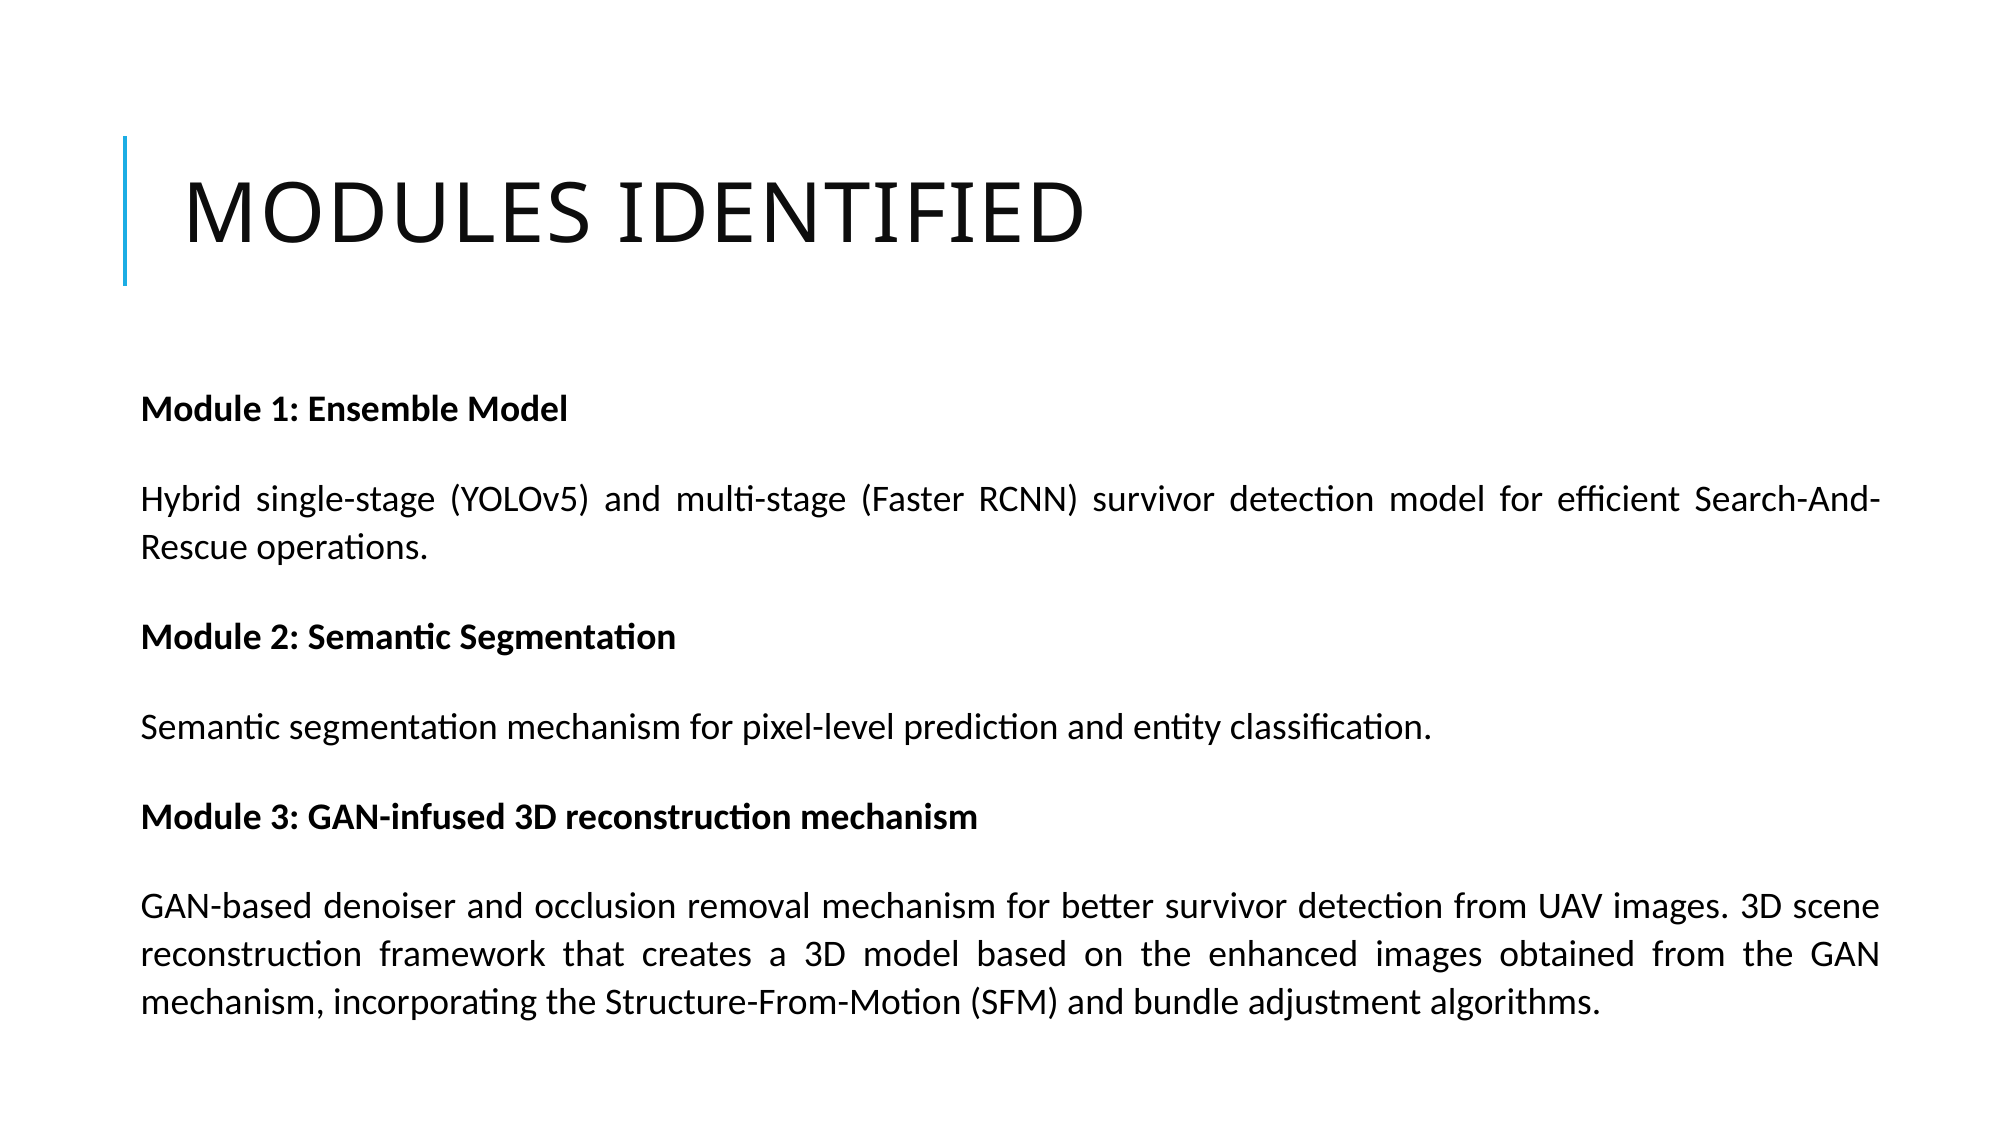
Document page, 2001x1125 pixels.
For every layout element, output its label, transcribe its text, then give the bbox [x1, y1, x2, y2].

title MODULES IDENTIFIED [168, 96, 1763, 342]
list Module 1: Ensemble Model Hybrid single-stage (YOLOv5) and multi-stage (Faster RCNN) survivor detection model for efficient Search-And-Rescue operations. Module 2: Semantic Segmentation Semantic segmentation mechanism for pixel-level prediction and entity classification. Module 3: GAN-infused 3D reconstruction mechanism GAN-based denoiser and occlusion removal mechanism for better survivor detection from UAV images. 3D scene reconstruction framework that creates a 3D model based on the enhanced images obtained from the GAN mechanism, incorporating the Structure-From-Motion (SFM) and bundle adjustment algorithms. [118, 373, 1890, 1070]
